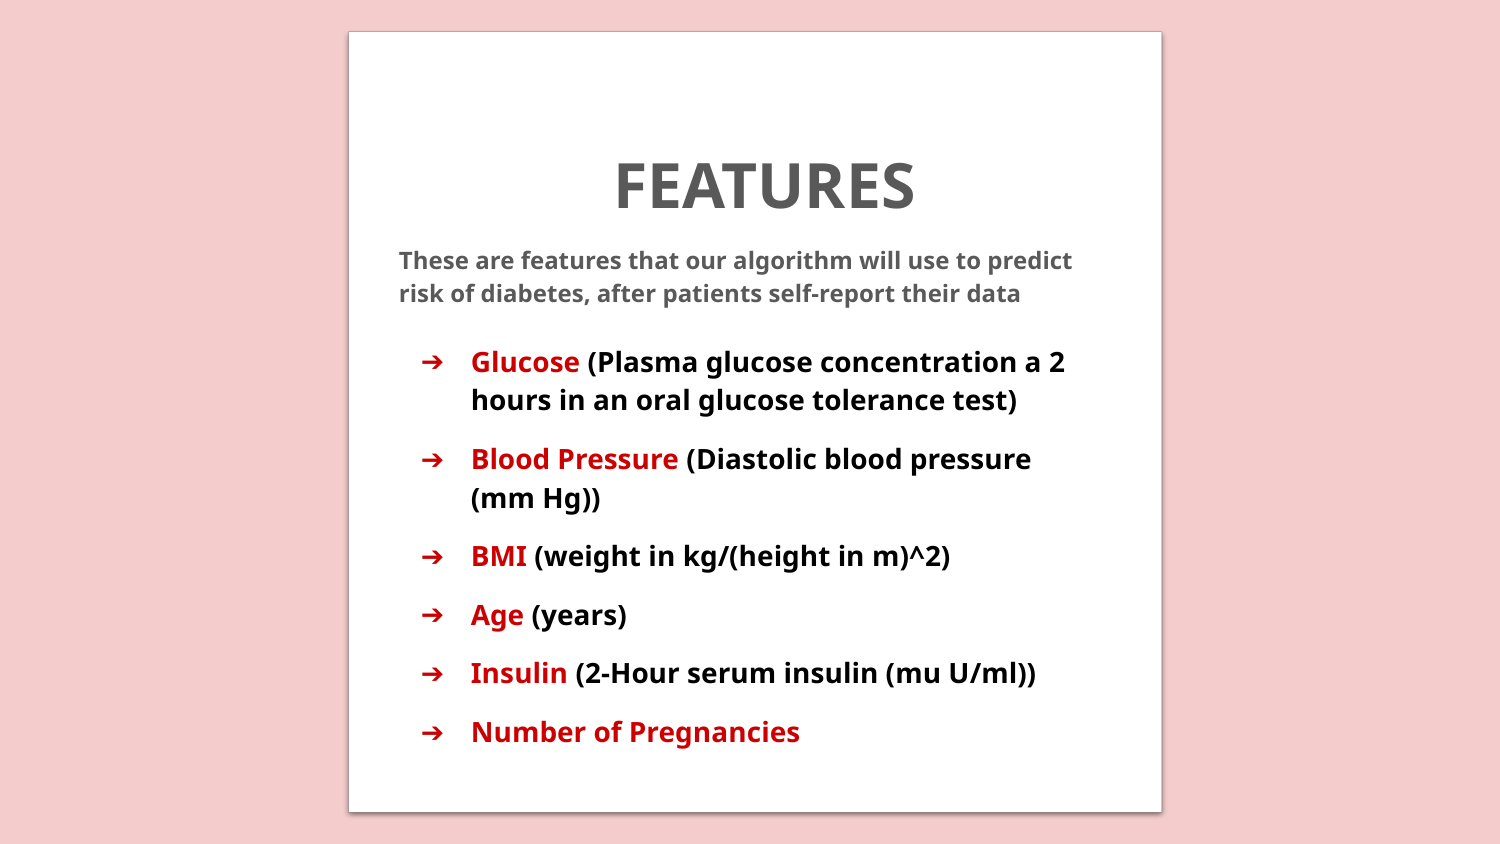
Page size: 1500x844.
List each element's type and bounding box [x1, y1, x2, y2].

picture [315, 0, 1195, 844]
